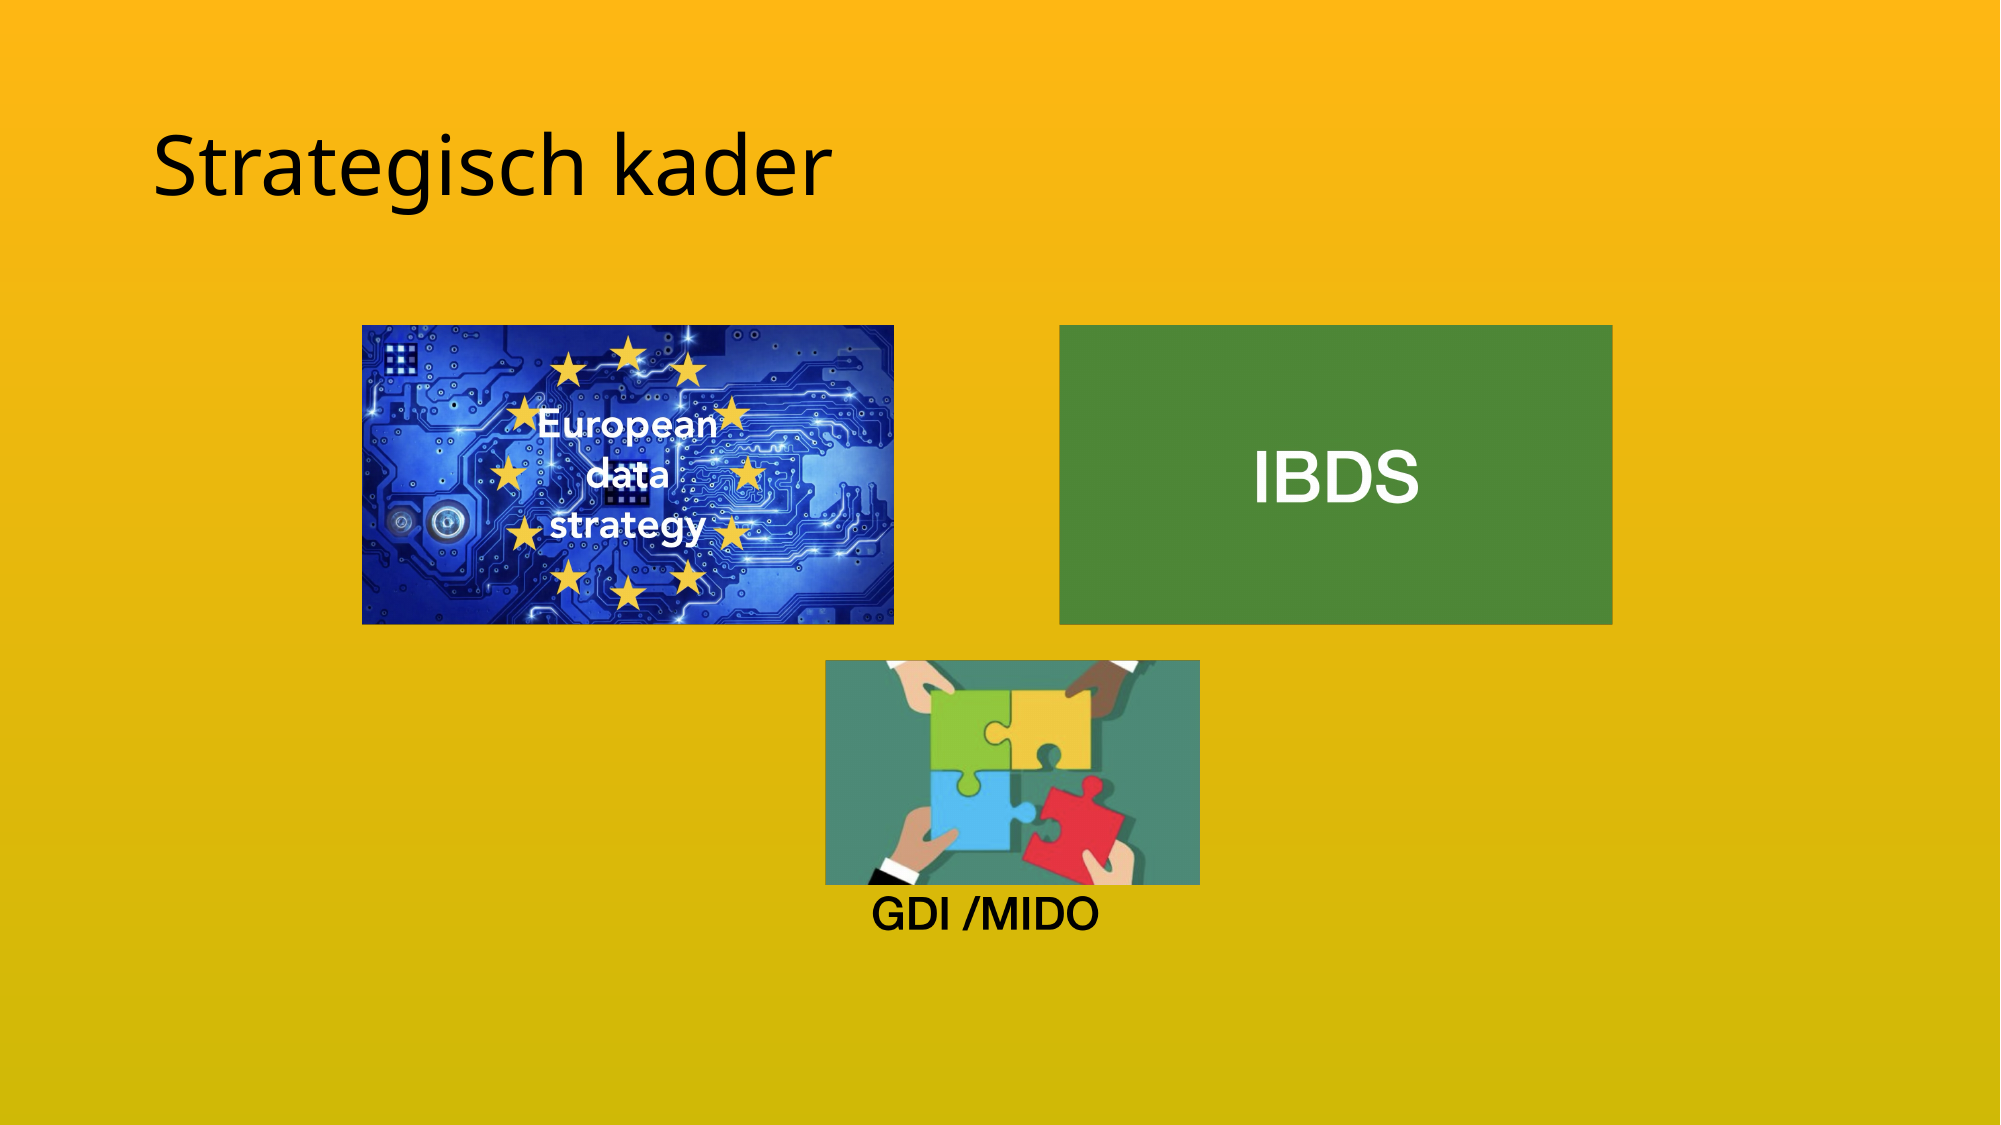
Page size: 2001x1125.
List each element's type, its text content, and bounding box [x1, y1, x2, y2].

picture [361, 324, 1613, 944]
title Strategisch kader [137, 59, 1863, 278]
